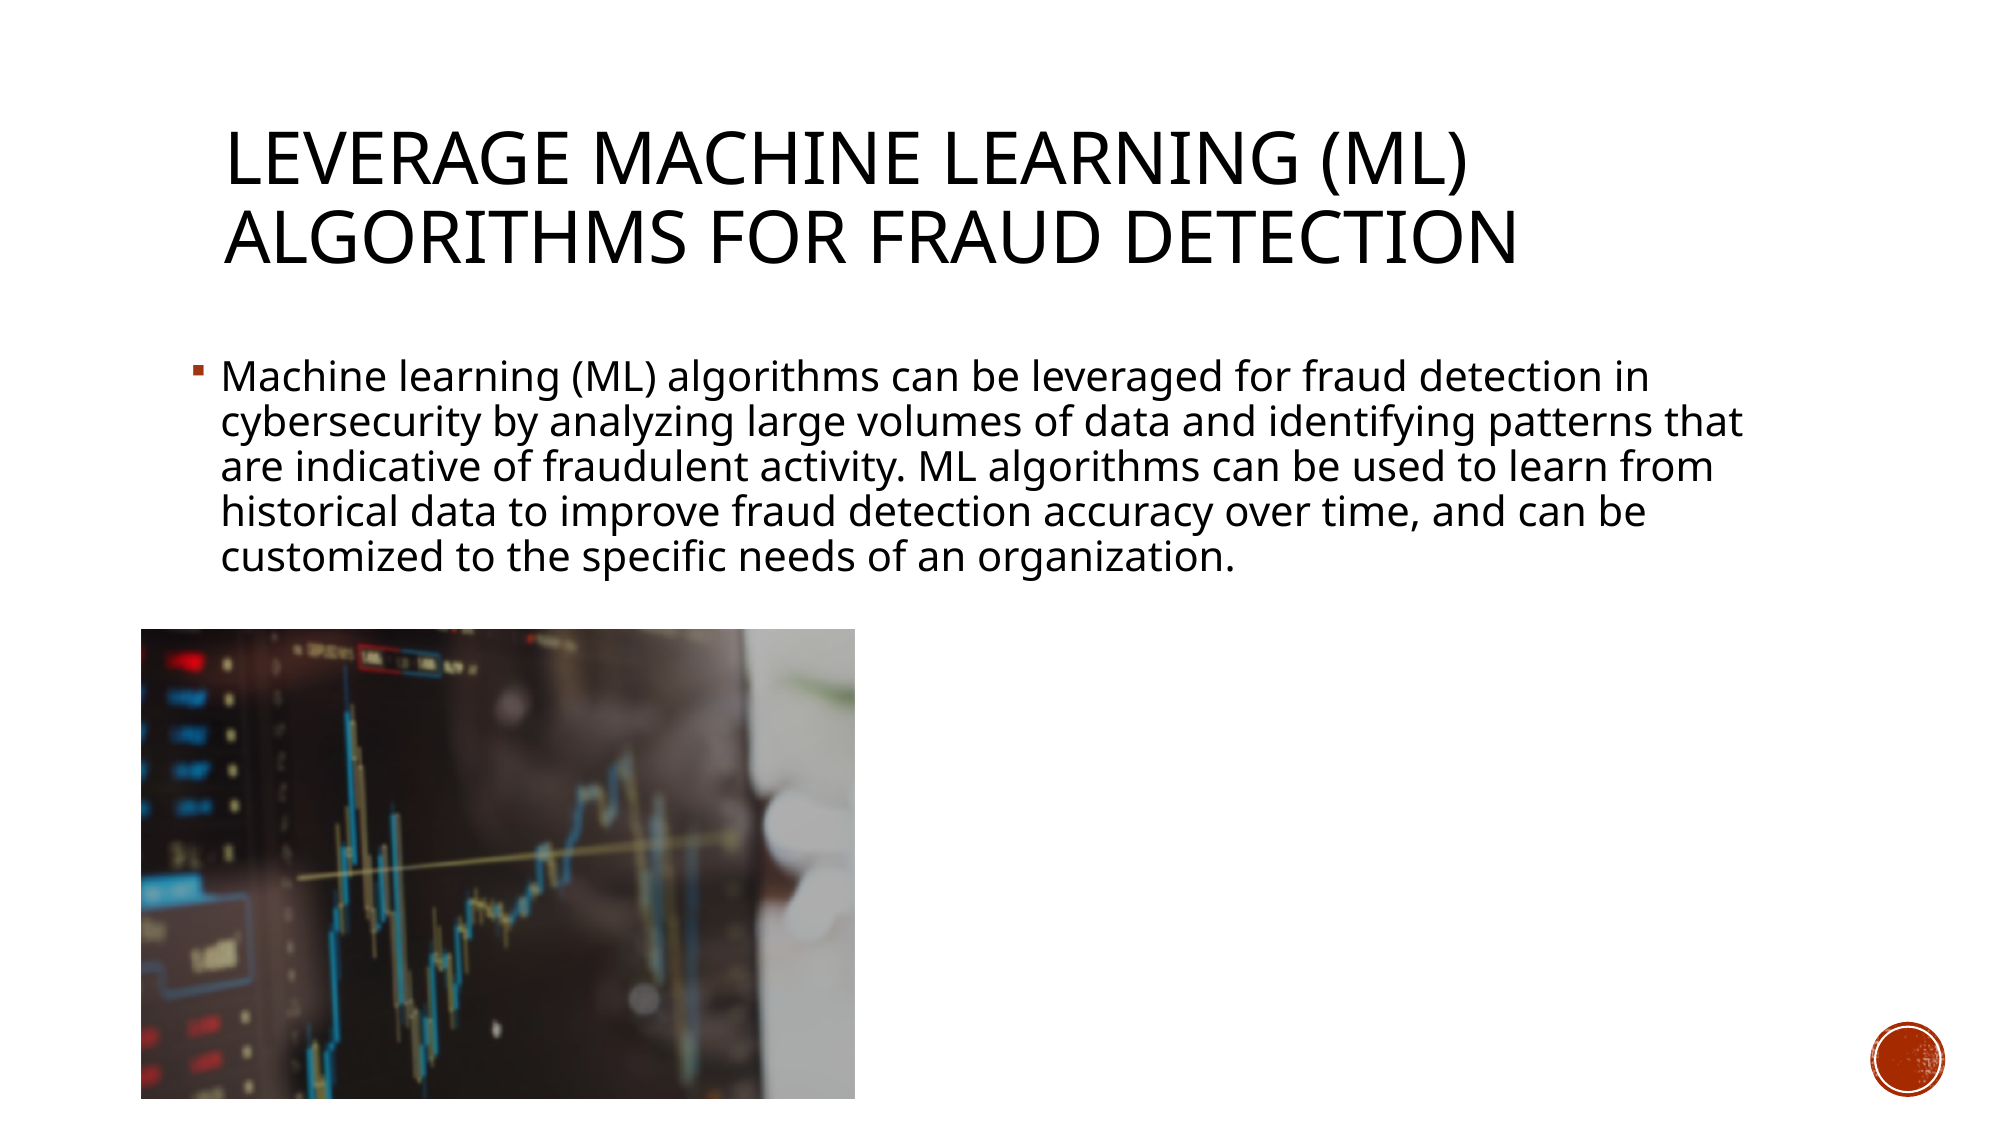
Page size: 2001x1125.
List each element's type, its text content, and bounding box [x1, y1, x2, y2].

list Machine learning (ML) algorithms can be leveraged for fraud detection in cybersecurity by analyzing large volumes of data and identifying patterns that are indicative of fraudulent activity. ML algorithms can be used to learn from historical data to improve fraud detection accuracy over time, and can be customized to the specific needs of an organization. [175, 348, 1826, 1013]
picture [141, 629, 855, 1099]
title leverage machine learning (ML) algorithms for fraud detection [209, 112, 1860, 377]
